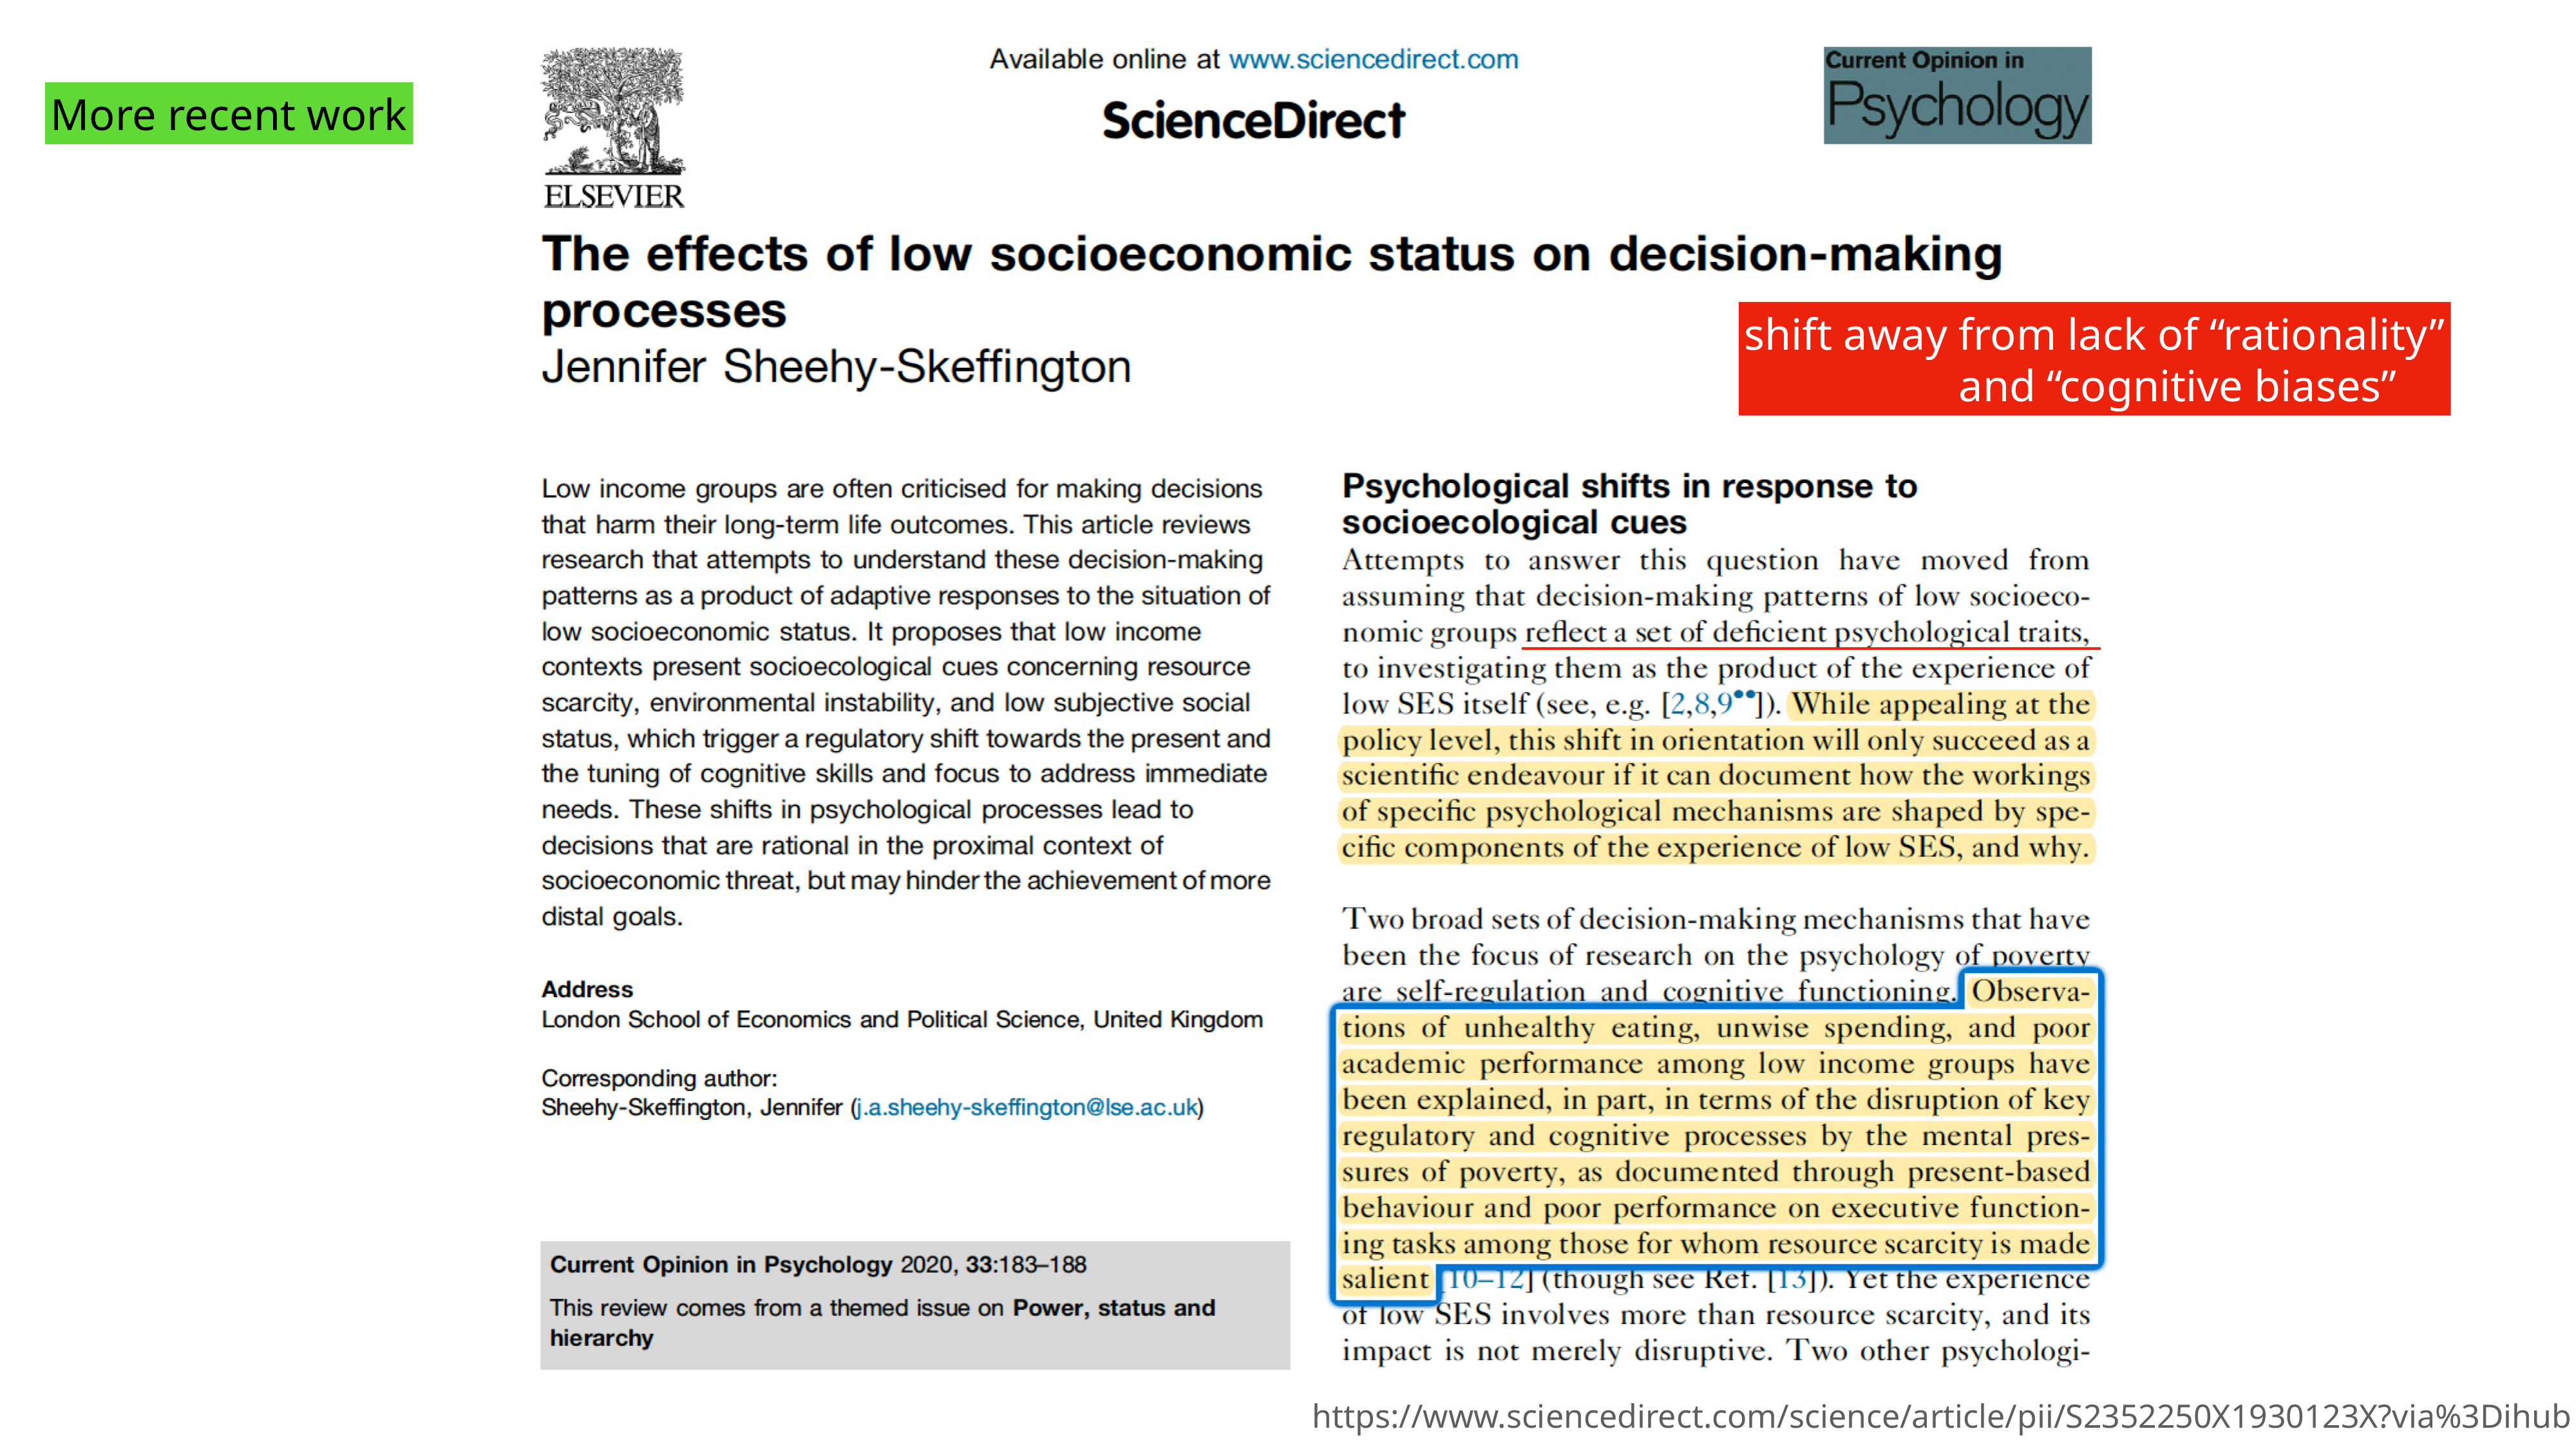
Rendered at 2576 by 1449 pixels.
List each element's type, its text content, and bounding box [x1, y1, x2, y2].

picture [417, 0, 2159, 1370]
text_box shift away from lack of “rationality” and “cognitive biases” [2159, 301, 2451, 416]
text_box https://www.sciencedirect.com/science/article/pii/S2352250X1930123X?via%3Dihub [1307, 1390, 2576, 1440]
text_box More recent work [45, 82, 413, 145]
